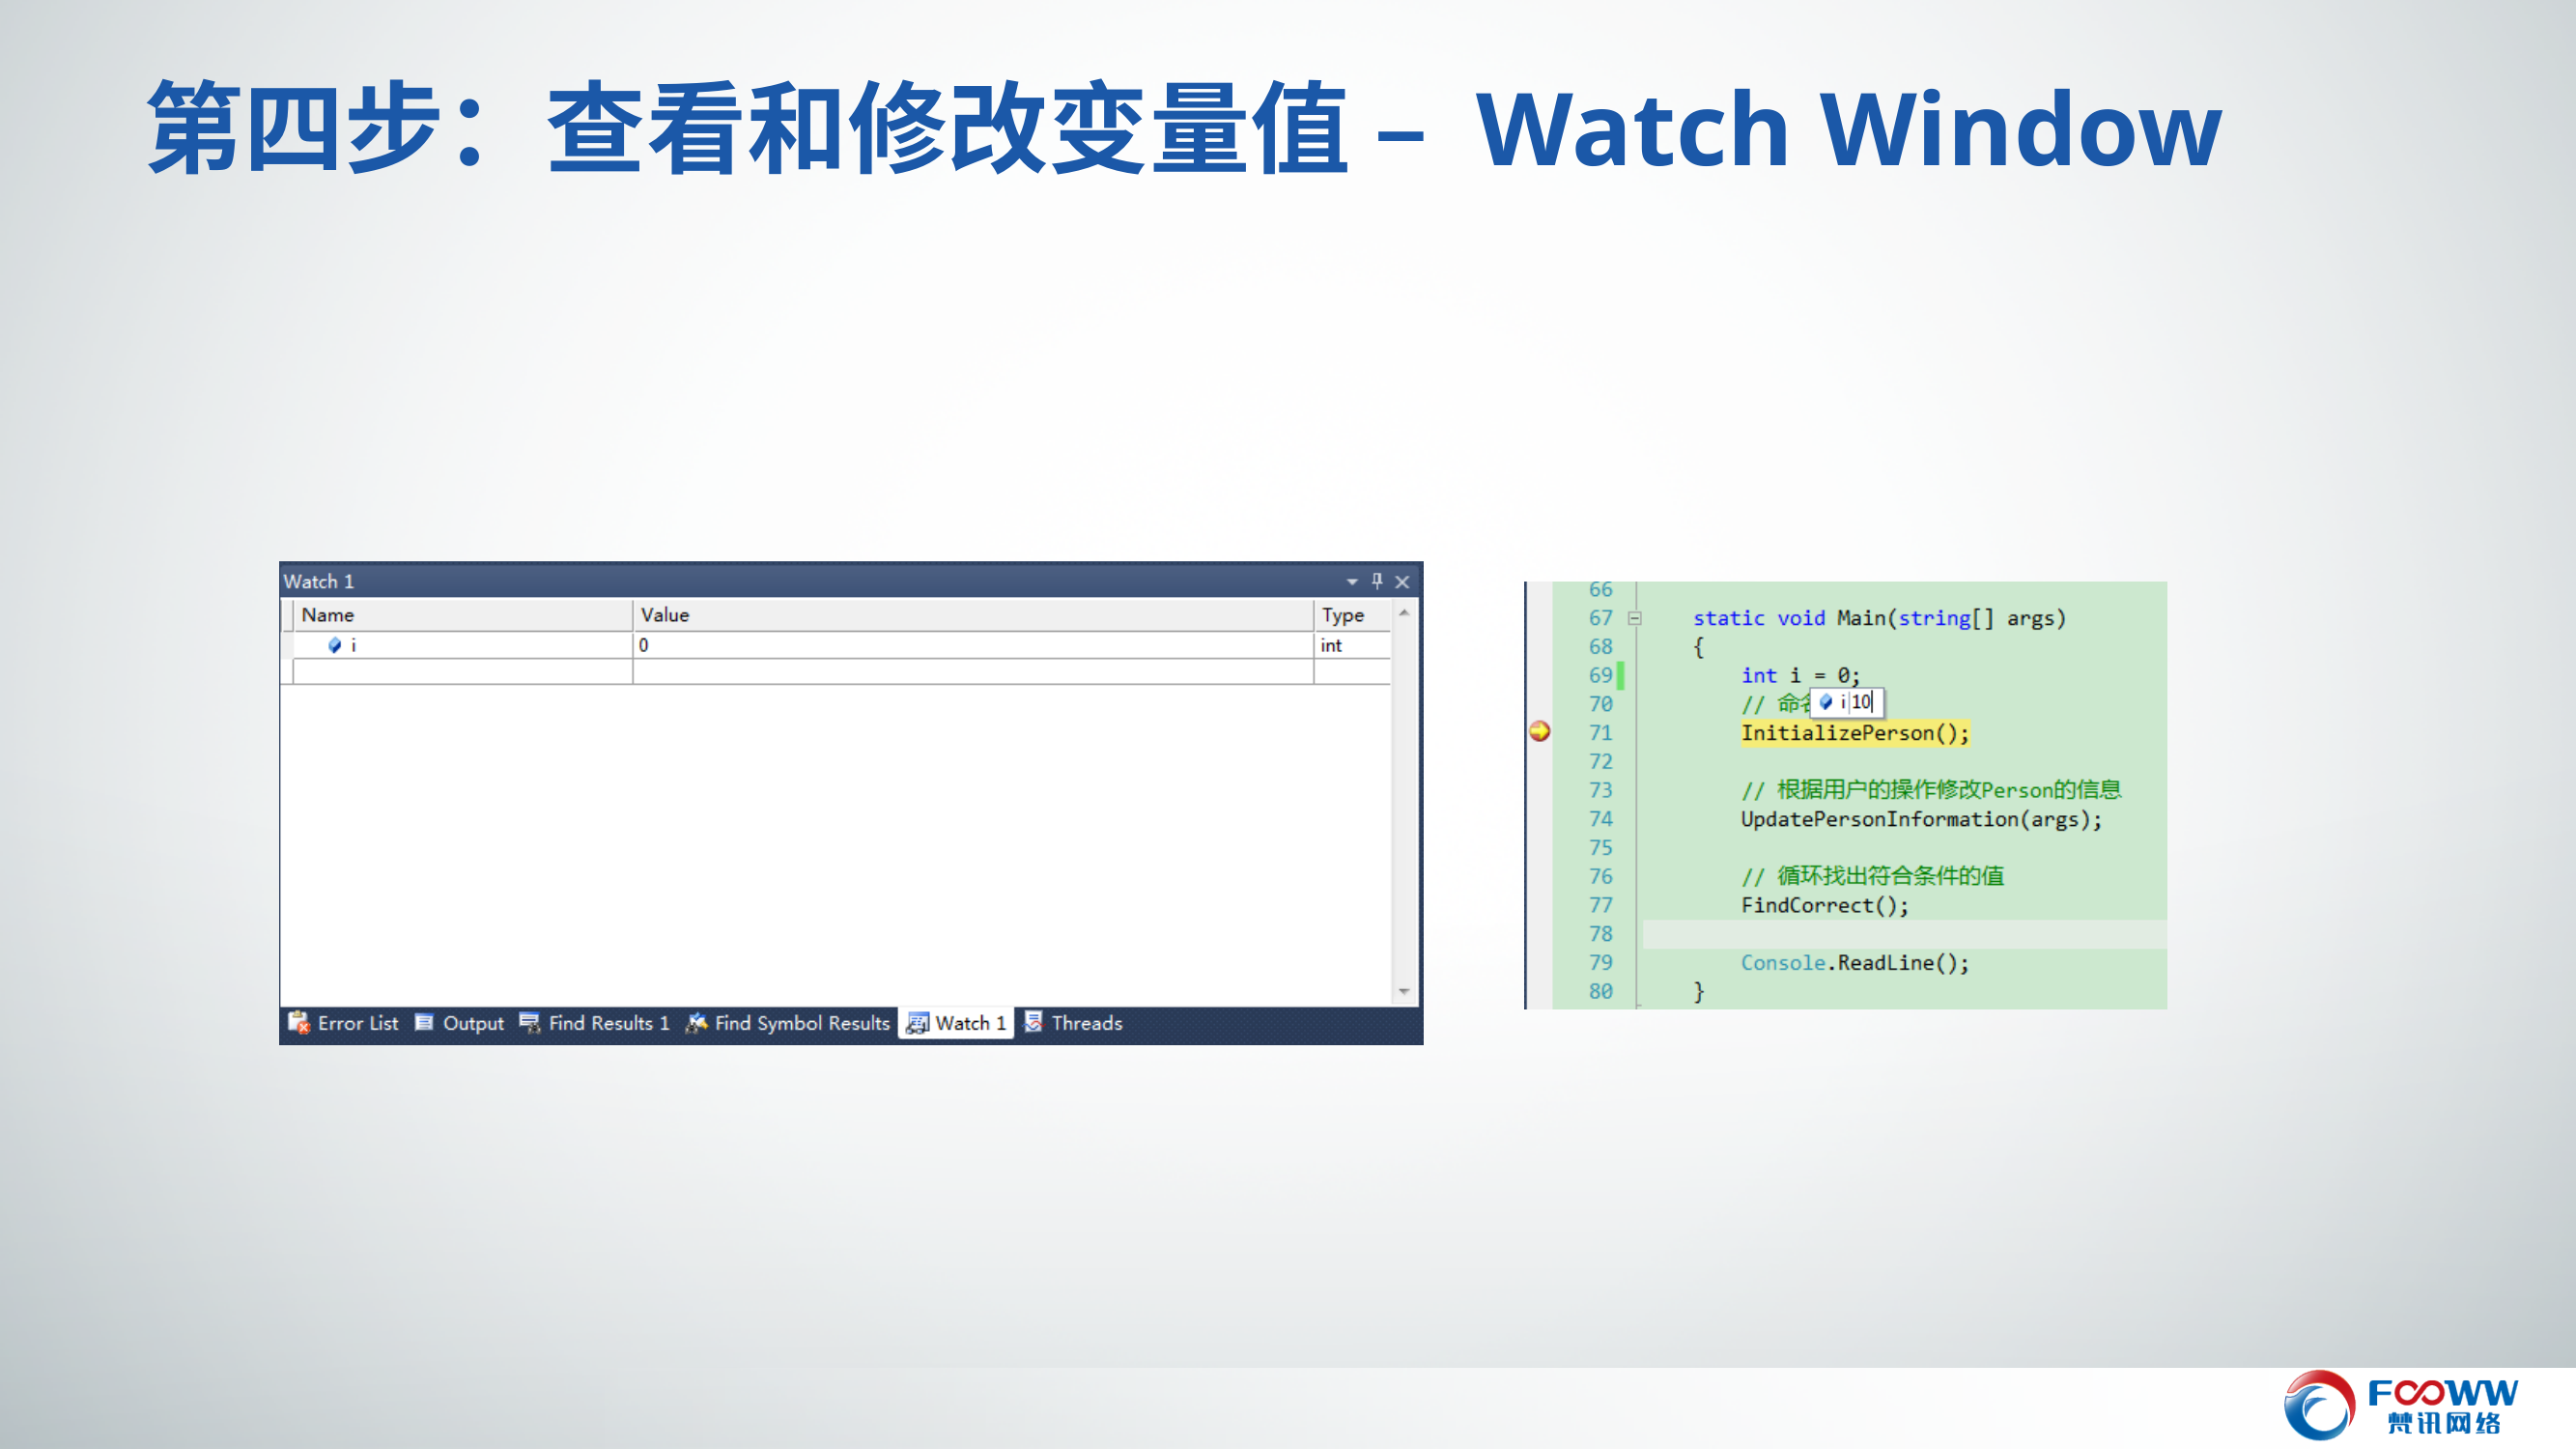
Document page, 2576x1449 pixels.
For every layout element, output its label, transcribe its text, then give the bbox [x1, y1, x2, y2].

picture [0, 0, 2576, 1449]
title 第四步：查看和修改变量值 – Watch Window [128, 58, 2448, 300]
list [278, 561, 1424, 1045]
